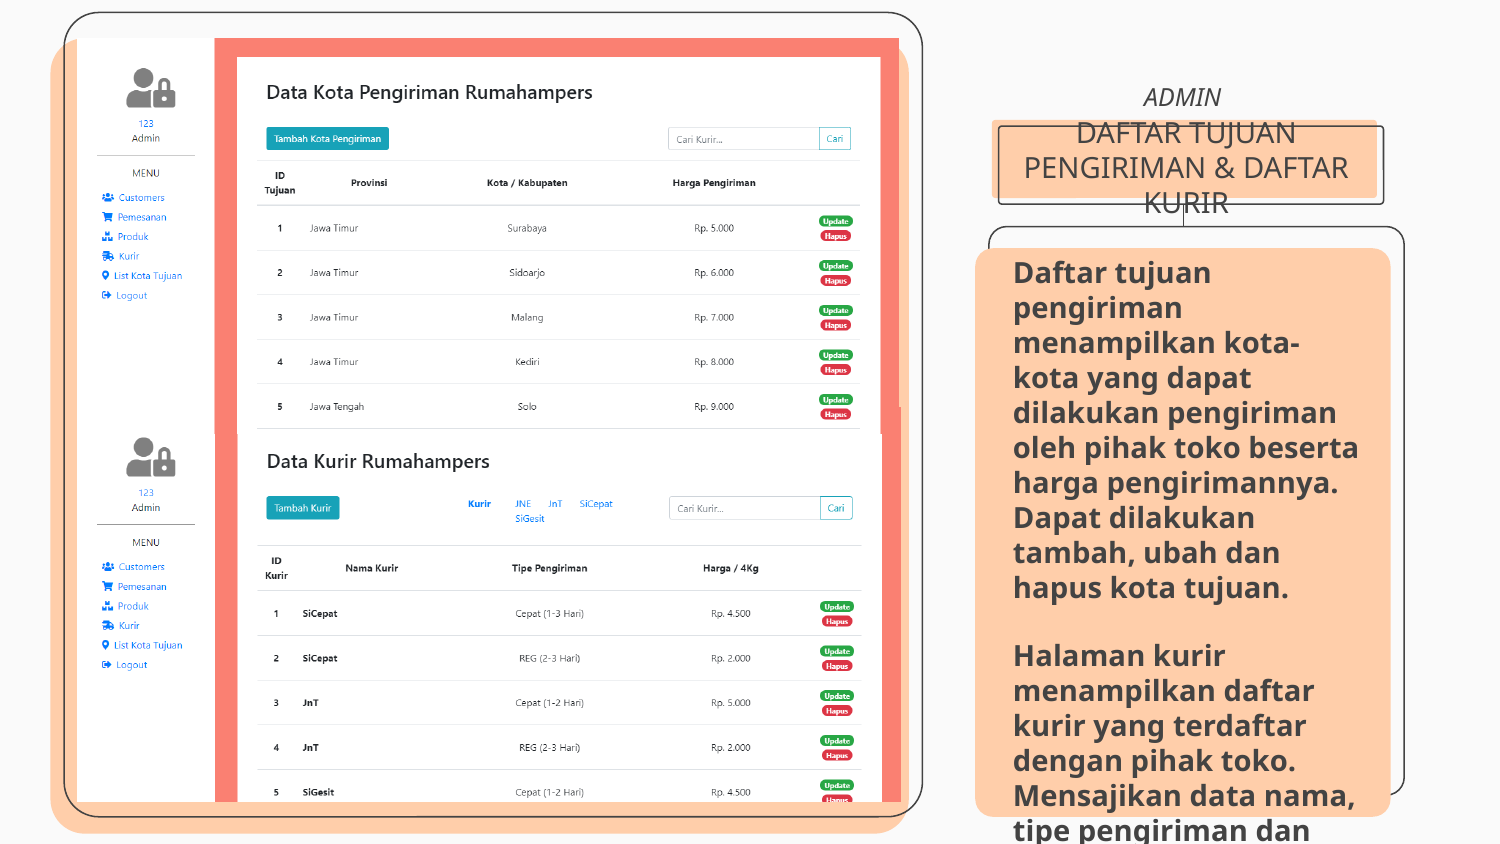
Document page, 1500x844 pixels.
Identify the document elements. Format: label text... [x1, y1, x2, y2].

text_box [974, 226, 1405, 817]
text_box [991, 119, 1384, 205]
picture [76, 38, 901, 802]
text_box ADMIN [1078, 73, 1287, 118]
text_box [50, 12, 923, 835]
